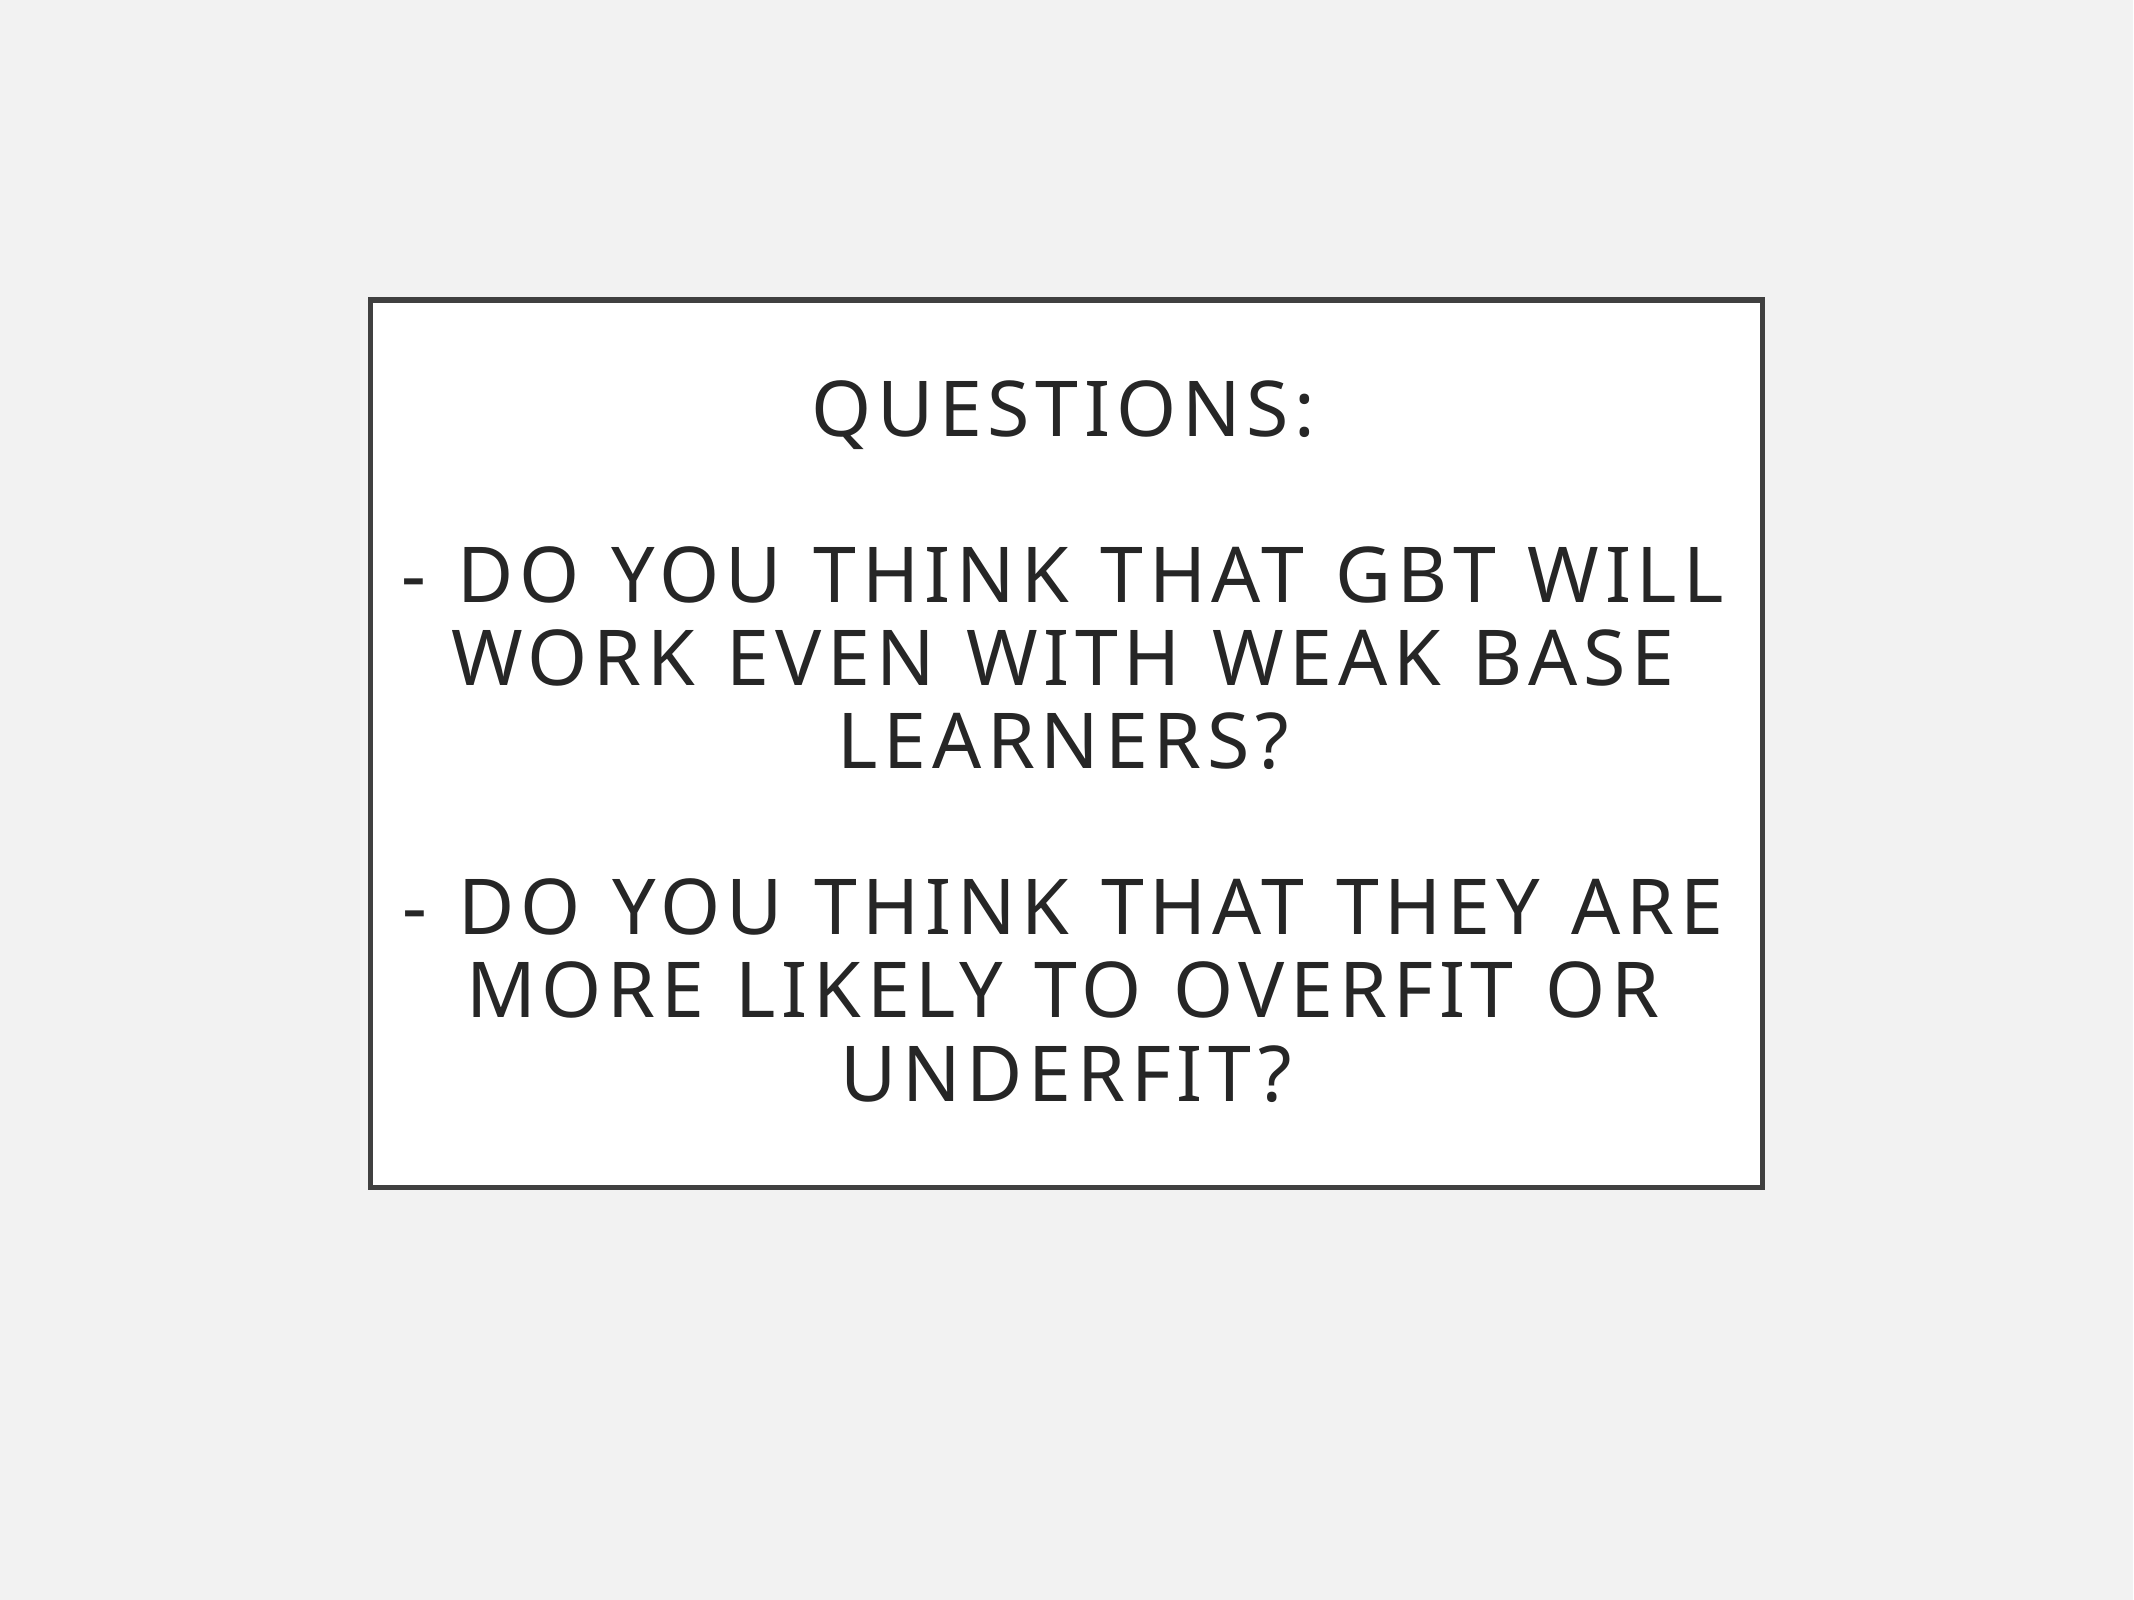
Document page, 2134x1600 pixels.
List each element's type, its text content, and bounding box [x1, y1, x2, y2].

title Questions: - do you think that GBT will work even with weak base learners? - do you think that they are more likely to overfit or underfit? [368, 297, 1765, 1190]
